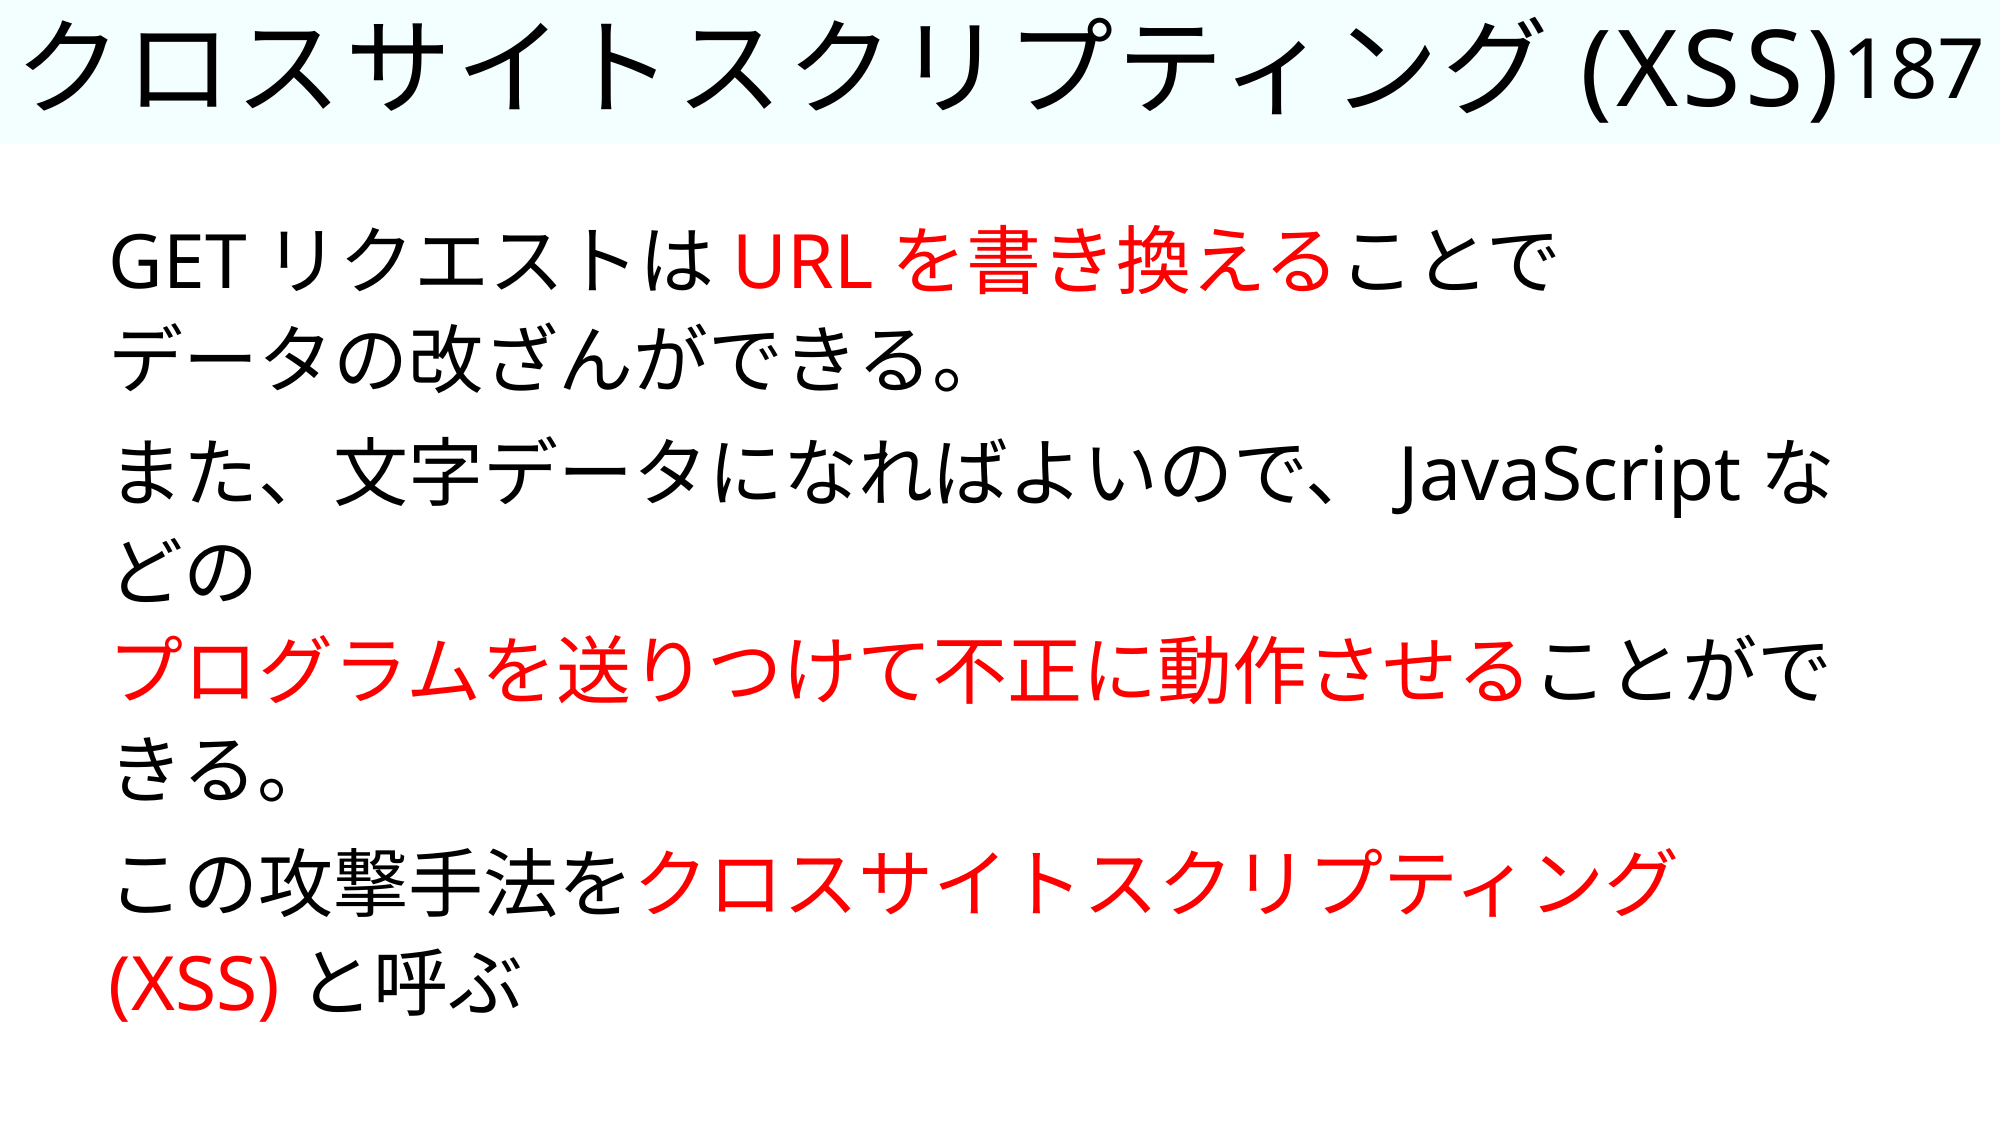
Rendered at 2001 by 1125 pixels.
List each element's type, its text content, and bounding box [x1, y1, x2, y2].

slide_number 187 [1775, 0, 2000, 144]
list GETリクエストはURLを書き換えることで データの改ざんができる。 また、文字データになればよいので、JavaScriptなどの プログラムを送りつけて不正に動作させることができる。 この攻撃手法をクロスサイトスクリプティング(XSS)と呼ぶ [93, 196, 1876, 965]
title クロスサイトスクリプティング(XSS) [0, 0, 1775, 144]
